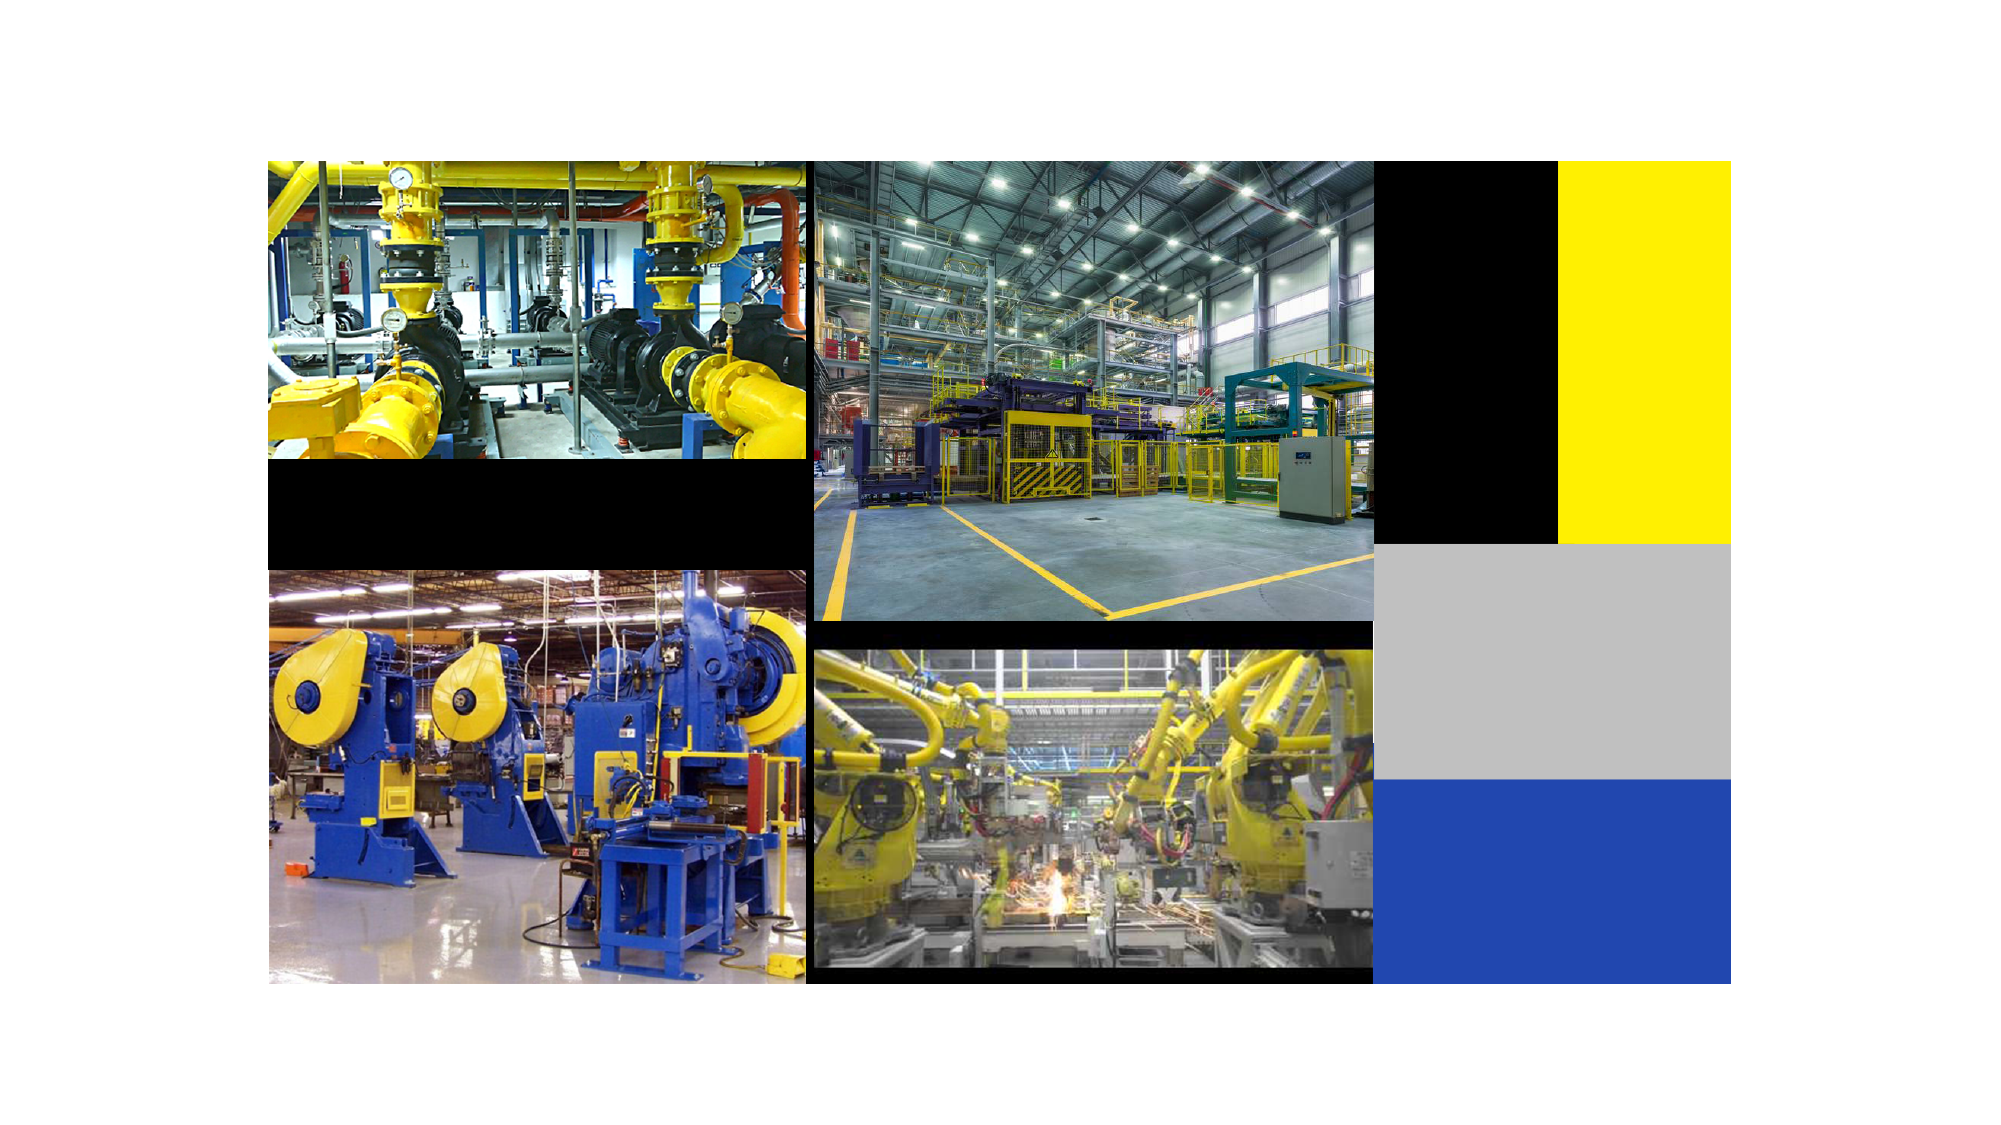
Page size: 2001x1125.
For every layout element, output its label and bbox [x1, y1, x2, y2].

picture [268, 161, 1731, 984]
